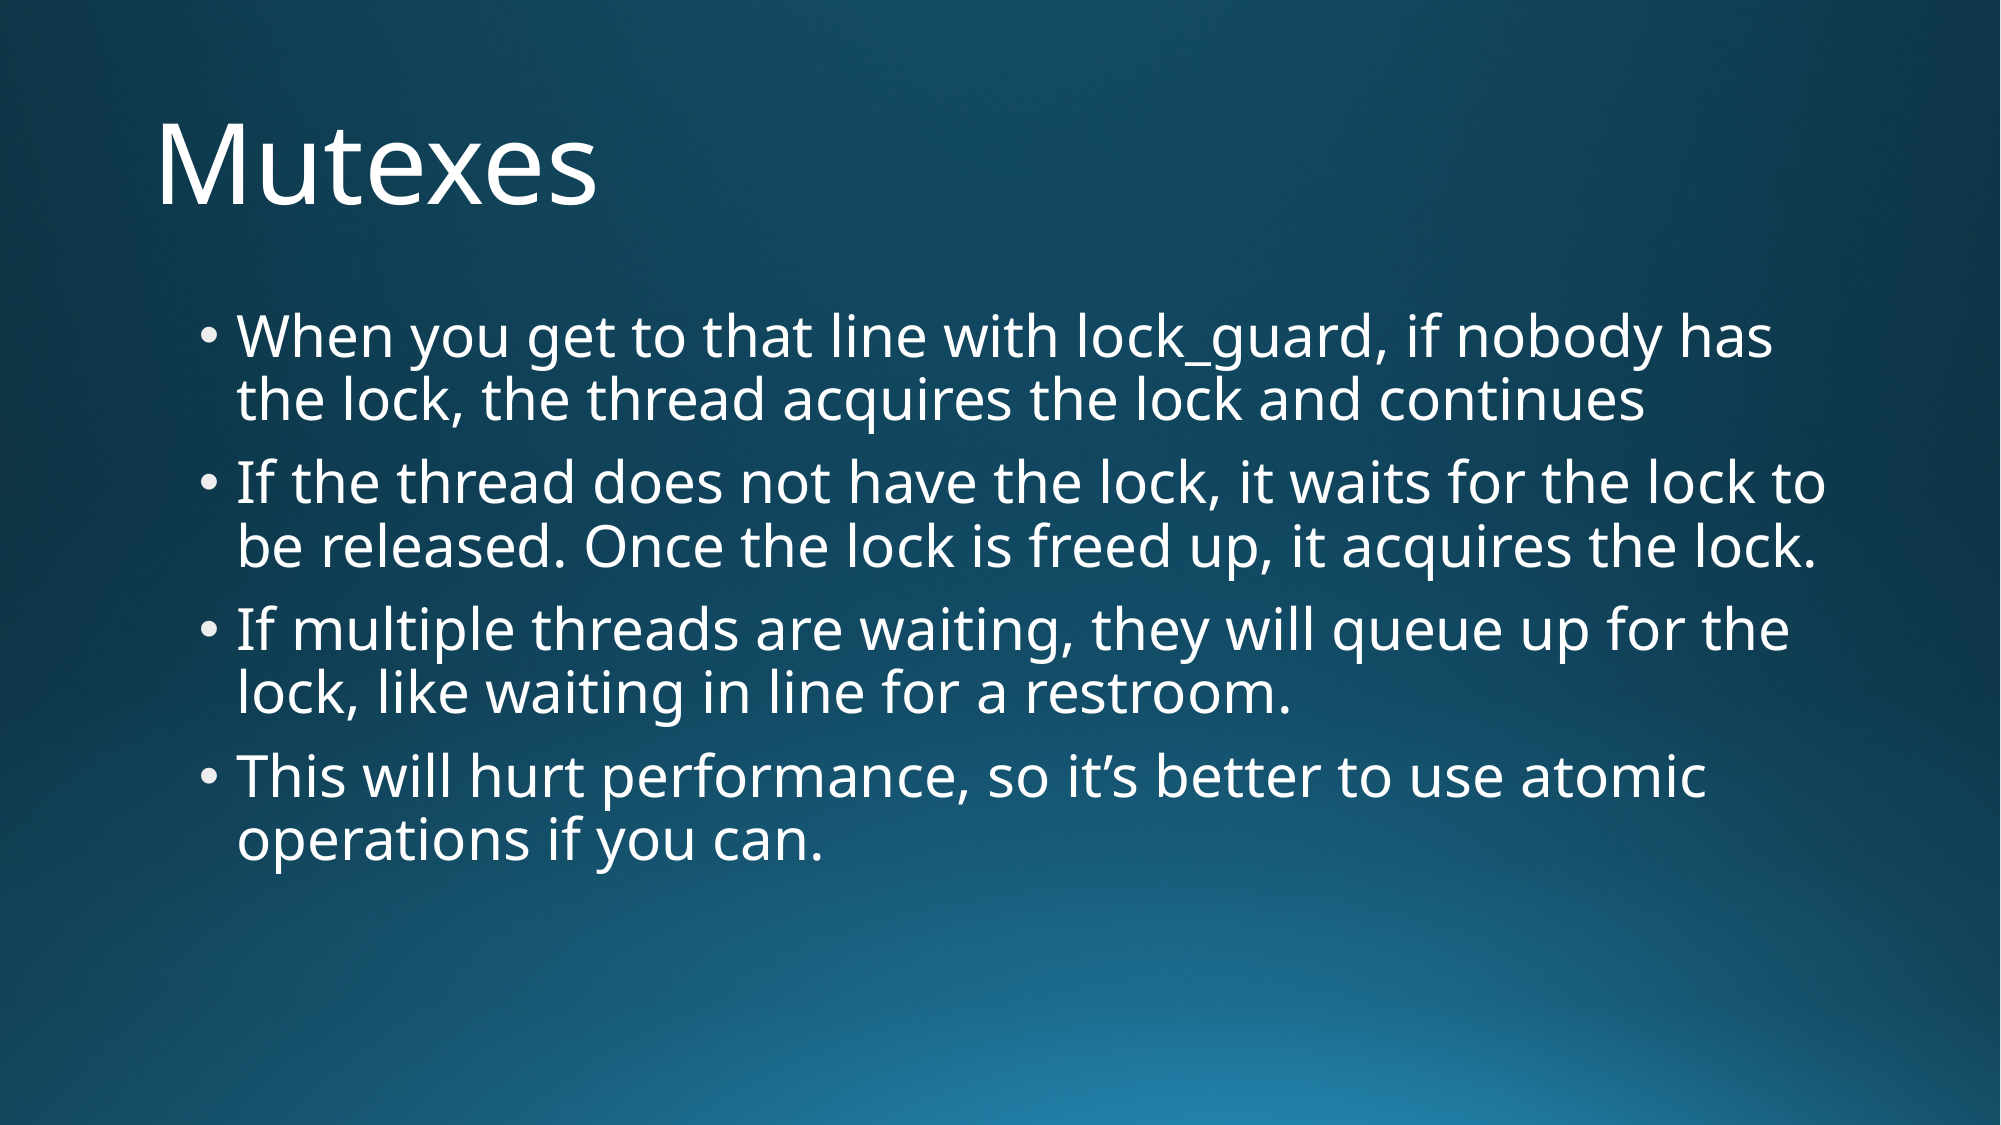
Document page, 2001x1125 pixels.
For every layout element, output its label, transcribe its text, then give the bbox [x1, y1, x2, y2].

picture [0, 0, 2001, 1125]
title Mutexes [137, 59, 1863, 278]
list When you get to that line with lock_guard, if nobody has the lock, the thread acquires the lock and continues If the thread does not have the lock, it waits for the lock to be released. Once the lock is freed up, it acquires the lock. If multiple threads are waiting, they will queue up for the lock, like waiting in line for a restroom. This will hurt performance, so it’s better to use atomic operations if you can. [183, 299, 1863, 1014]
